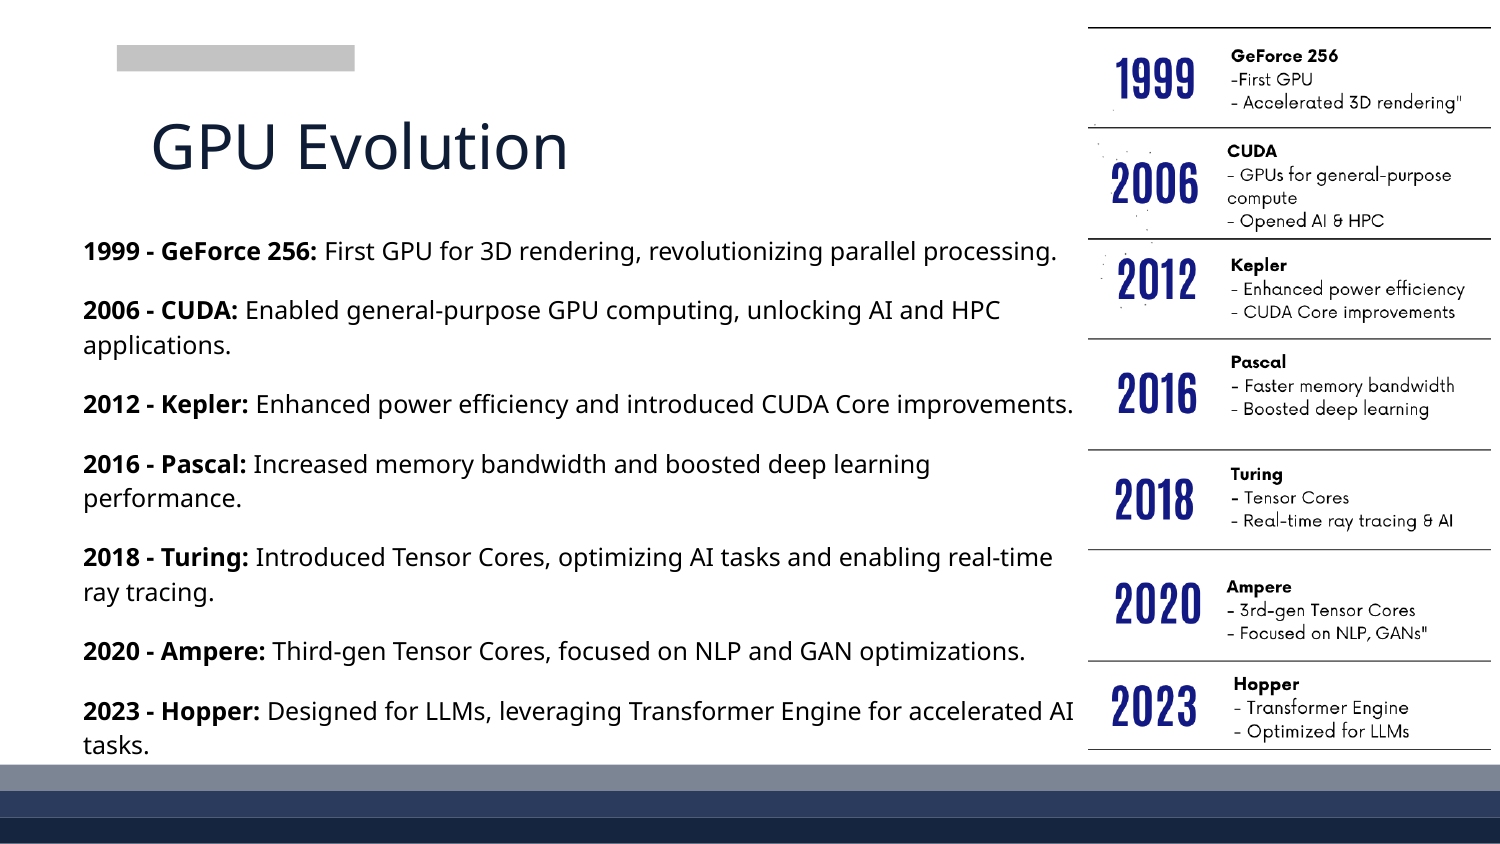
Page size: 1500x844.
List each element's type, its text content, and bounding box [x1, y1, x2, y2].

title GPU Evolution [135, 91, 606, 186]
picture [1088, 26, 1491, 750]
text_box 1999 - GeForce 256: First GPU for 3D rendering, revolutionizing parallel processing. 2006 - CUDA: Enabled general-purpose GPU computing, unlocking AI and HPC applications. 2012 - Kepler: Enhanced power efficiency and introduced CUDA Core improvements. 2016 - Pascal: Increased memory bandwidth and boosted deep learning performance. 2018 - Turing: Introduced Tensor Cores, optimizing AI tasks and enabling real-time ray tracing. 2020 - Ampere: Third-gen Tensor Cores, focused on NLP and GAN optimizations. 2023 - Hopper: Designed for LLMs, leveraging Transformer Engine for accelerated AI tasks. [68, 215, 1112, 834]
